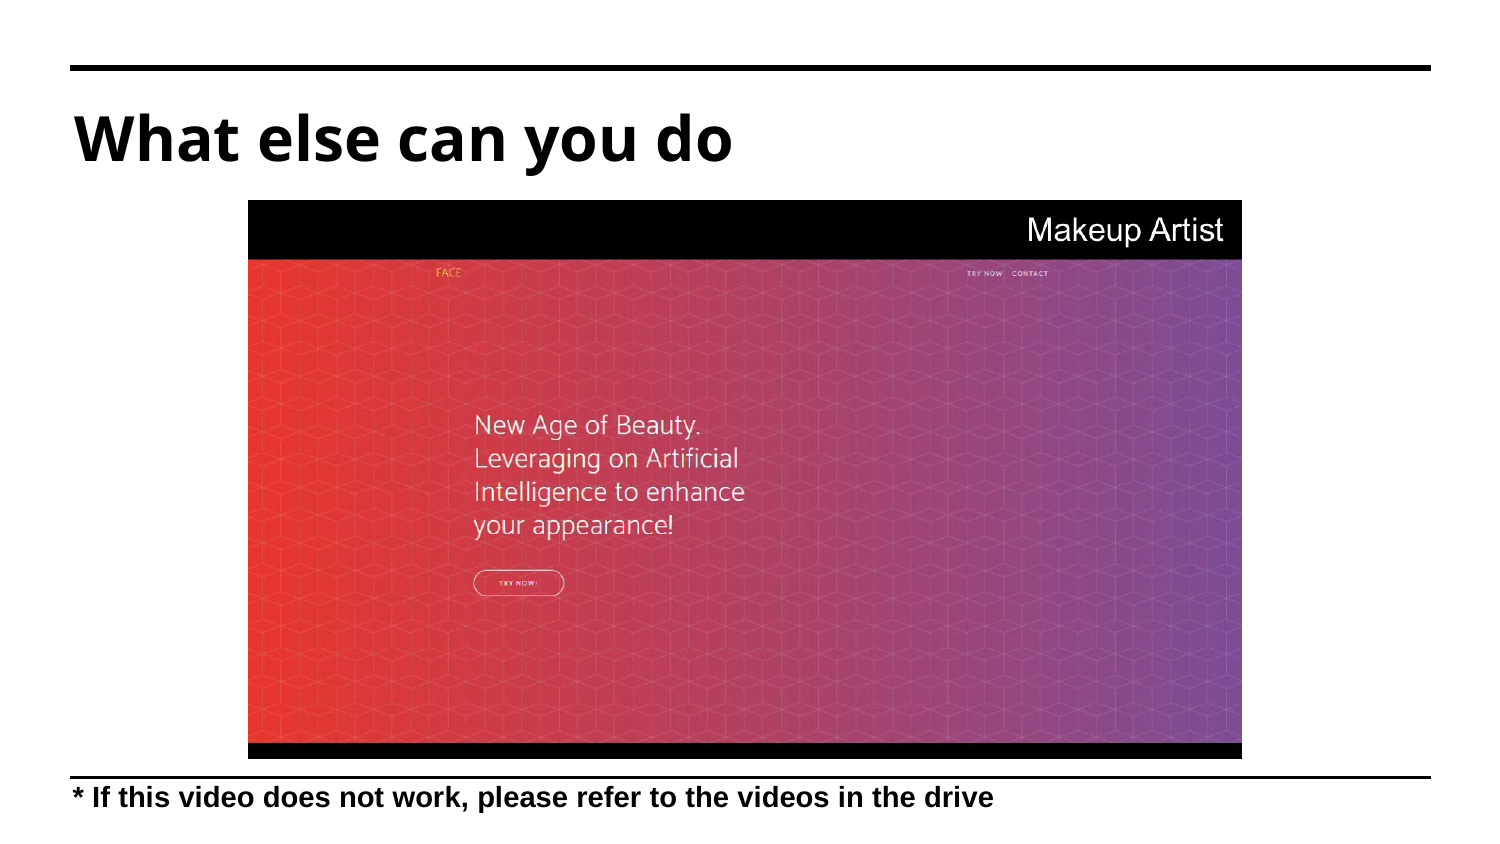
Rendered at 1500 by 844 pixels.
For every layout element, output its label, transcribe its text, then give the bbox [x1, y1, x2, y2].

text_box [247, 199, 1243, 760]
text_box What else can you do [59, 84, 1360, 189]
text_box * If this video does not work, please refer to the videos in the drive [57, 771, 1011, 821]
